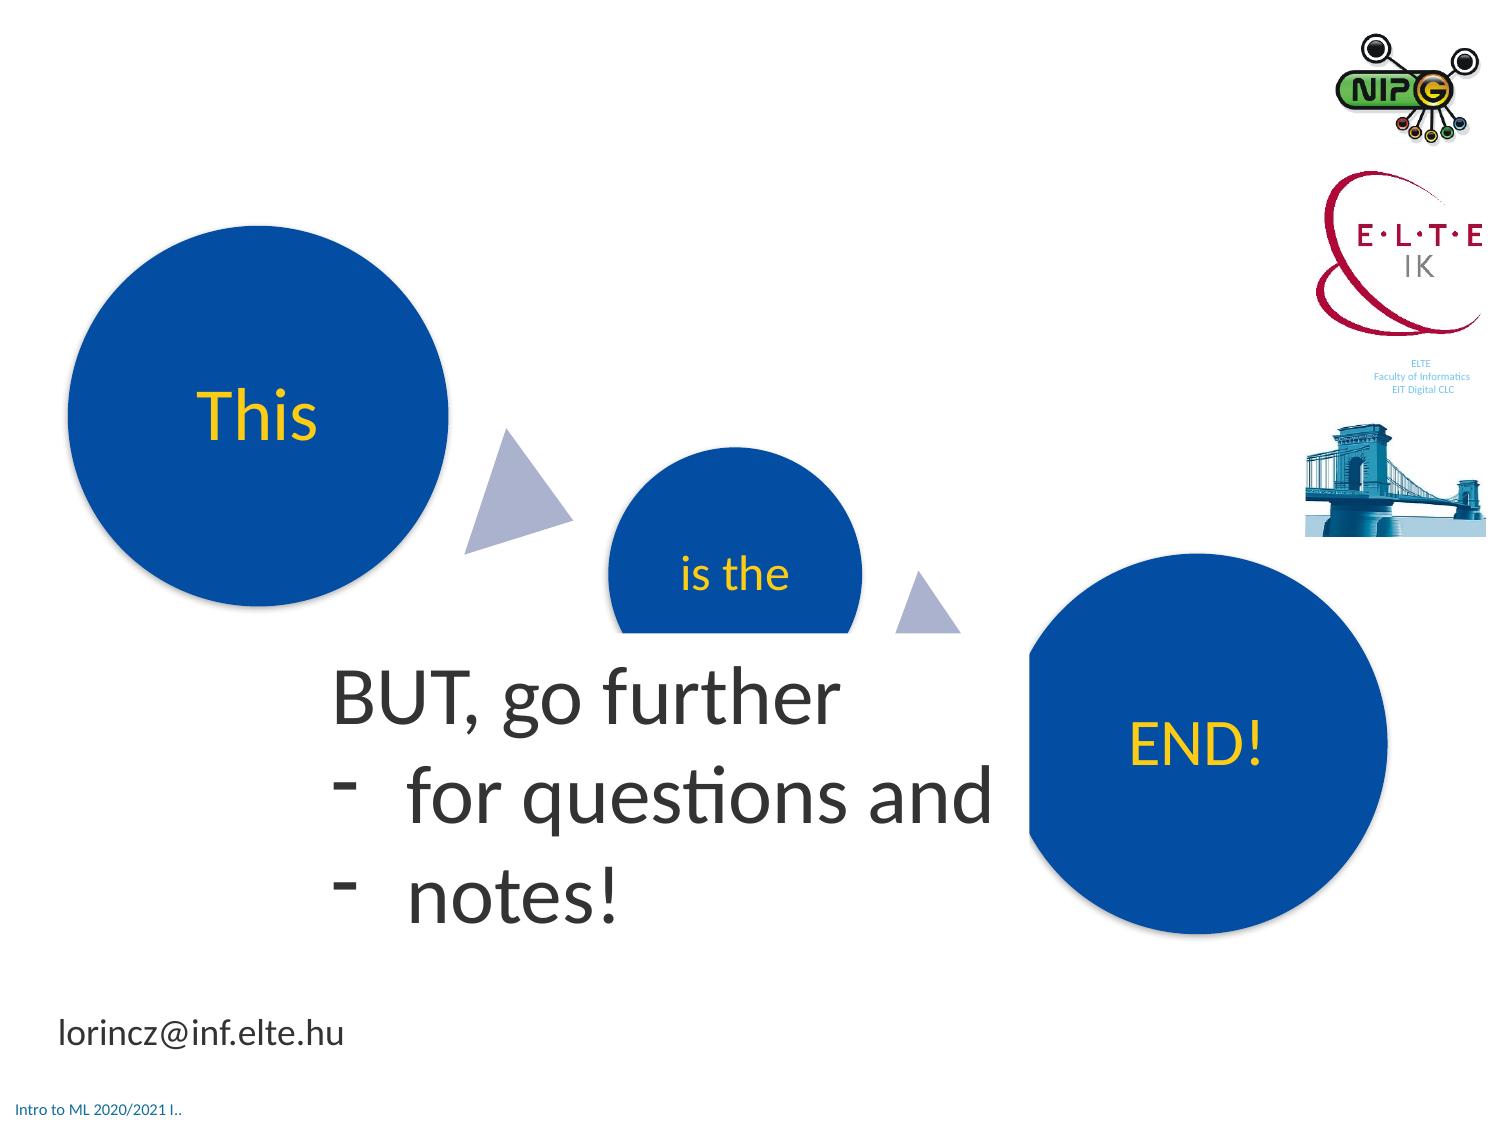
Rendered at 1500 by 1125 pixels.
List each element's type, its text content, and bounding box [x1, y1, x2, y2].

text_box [0, 101, 1430, 997]
picture [1316, 1, 1495, 336]
picture [1430, 421, 1486, 537]
text_box lorincz@inf.elte.hu [43, 1005, 361, 1061]
